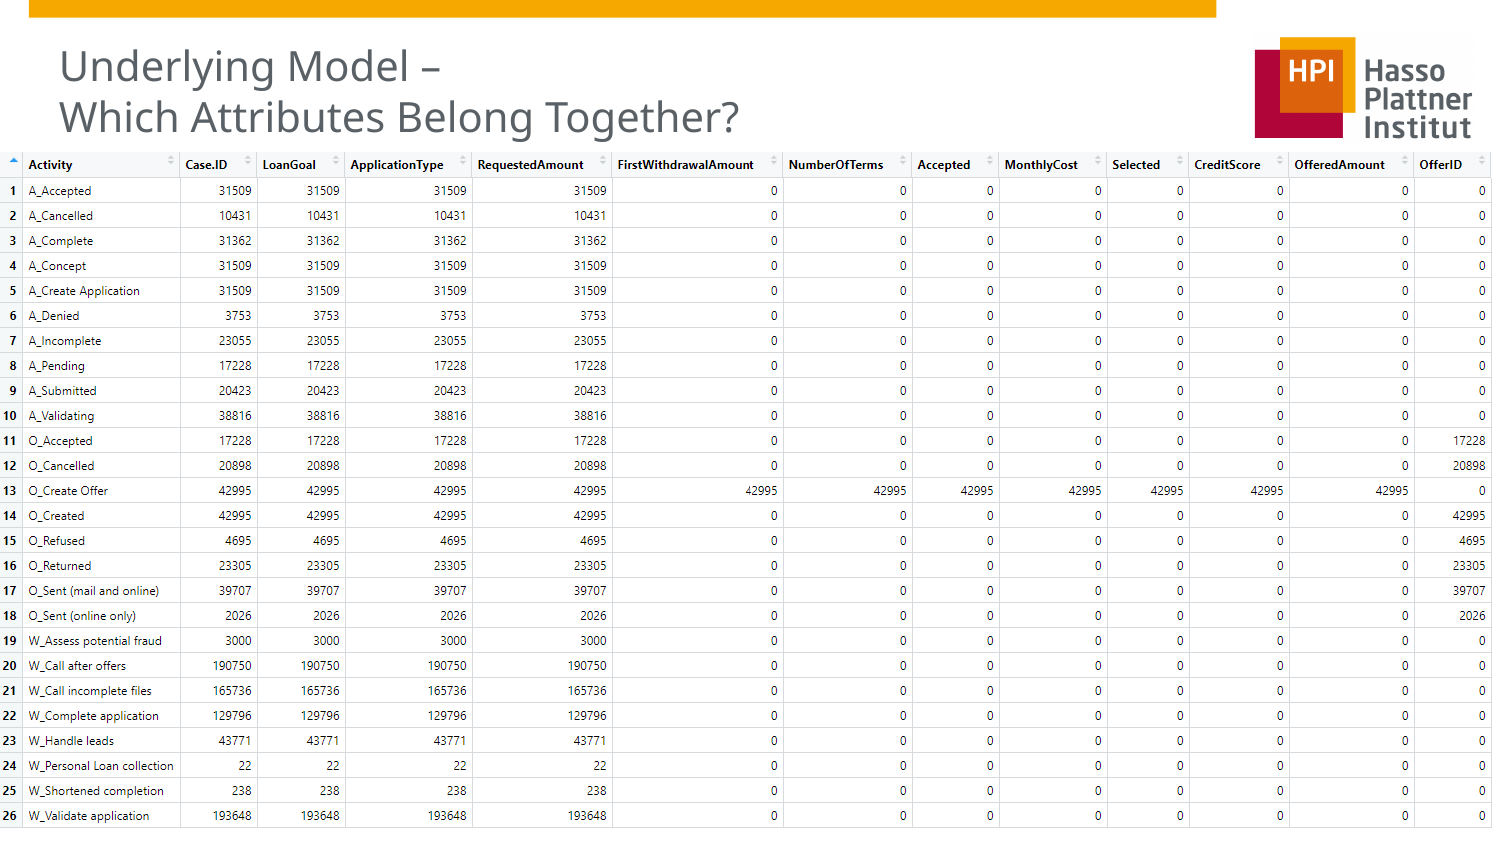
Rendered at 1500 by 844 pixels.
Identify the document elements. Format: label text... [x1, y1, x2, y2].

picture [1252, 33, 1477, 142]
title Underlying Model – Which Attributes Belong Together? [58, 17, 1187, 150]
picture [0, 151, 1500, 840]
